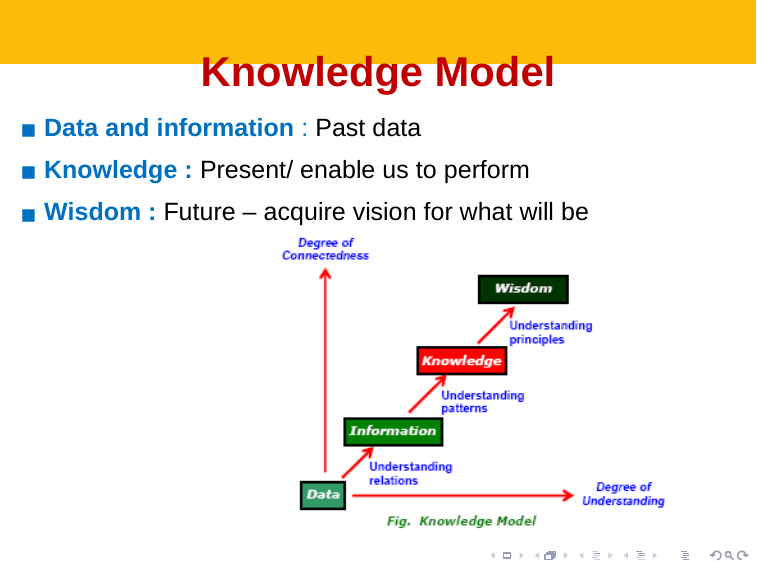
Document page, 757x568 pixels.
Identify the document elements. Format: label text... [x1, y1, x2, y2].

text_box Data and information : Past data Knowledge : Present/ enable us to perform Wisdom : Future – acquire vision for what will be [12, 107, 719, 230]
title Knowledge Model [37, 22, 719, 107]
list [276, 233, 707, 537]
